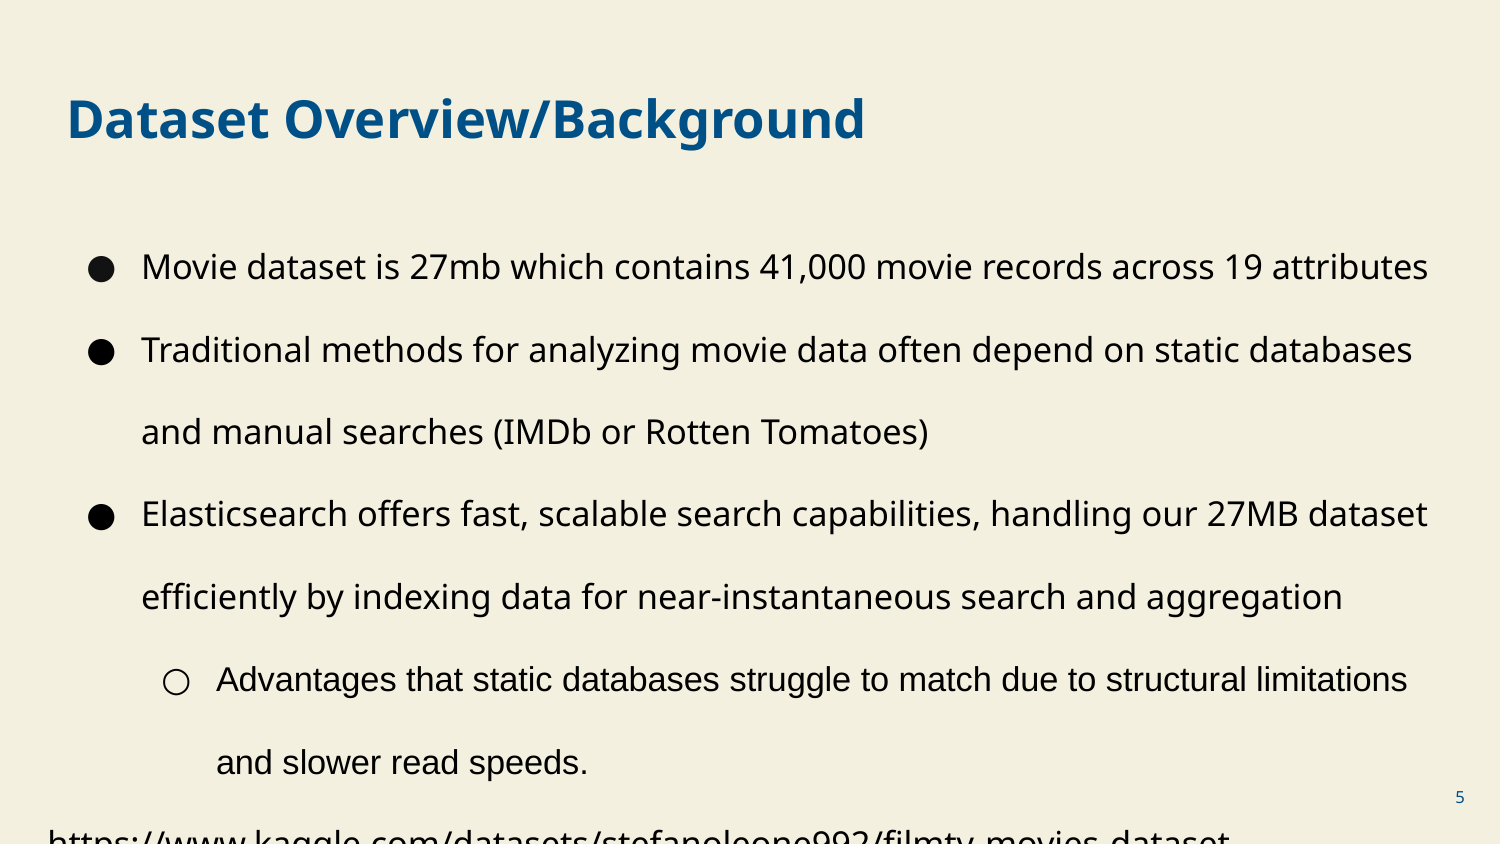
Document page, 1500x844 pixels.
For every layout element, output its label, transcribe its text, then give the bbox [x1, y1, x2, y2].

slide_number ‹#› [1389, 764, 1480, 830]
list Movie dataset is 27mb which contains 41,000 movie records across 19 attributes Traditional methods for analyzing movie data often depend on static databases and manual searches (IMDb or Rotten Tomatoes) Elasticsearch offers fast, scalable search capabilities, handling our 27MB dataset efficiently by indexing data for near-instantaneous search and aggregation Advantages that static databases struggle to match due to structural limitations and slower read speeds. [51, 189, 1449, 750]
list https://www.kaggle.com/datasets/stefanoleone992/filmtv-movies-dataset [32, 760, 1258, 835]
title Dataset Overview/Background [51, 72, 1449, 167]
